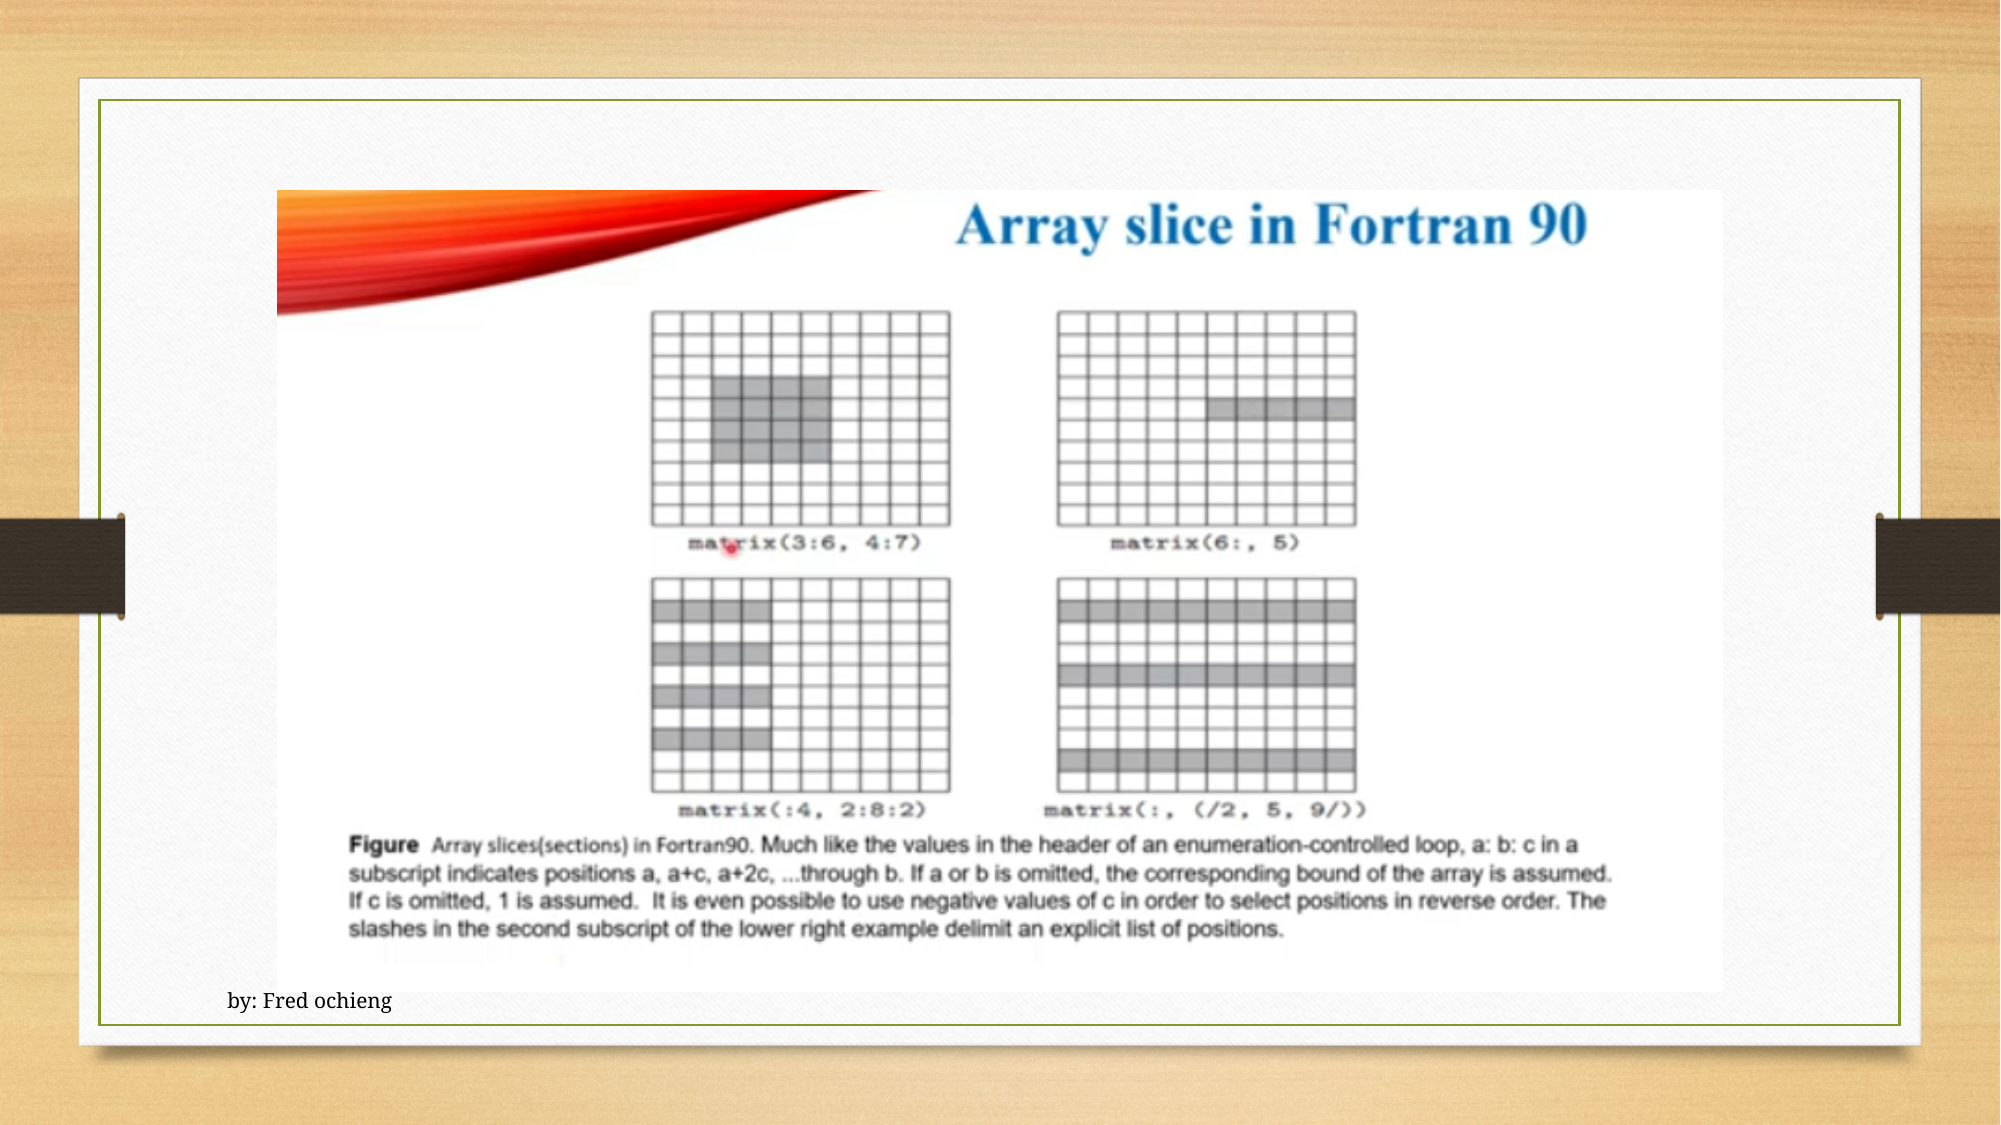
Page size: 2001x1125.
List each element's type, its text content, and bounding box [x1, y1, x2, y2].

footer by: Fred ochieng [212, 979, 1411, 1025]
picture [0, 0, 2001, 1125]
